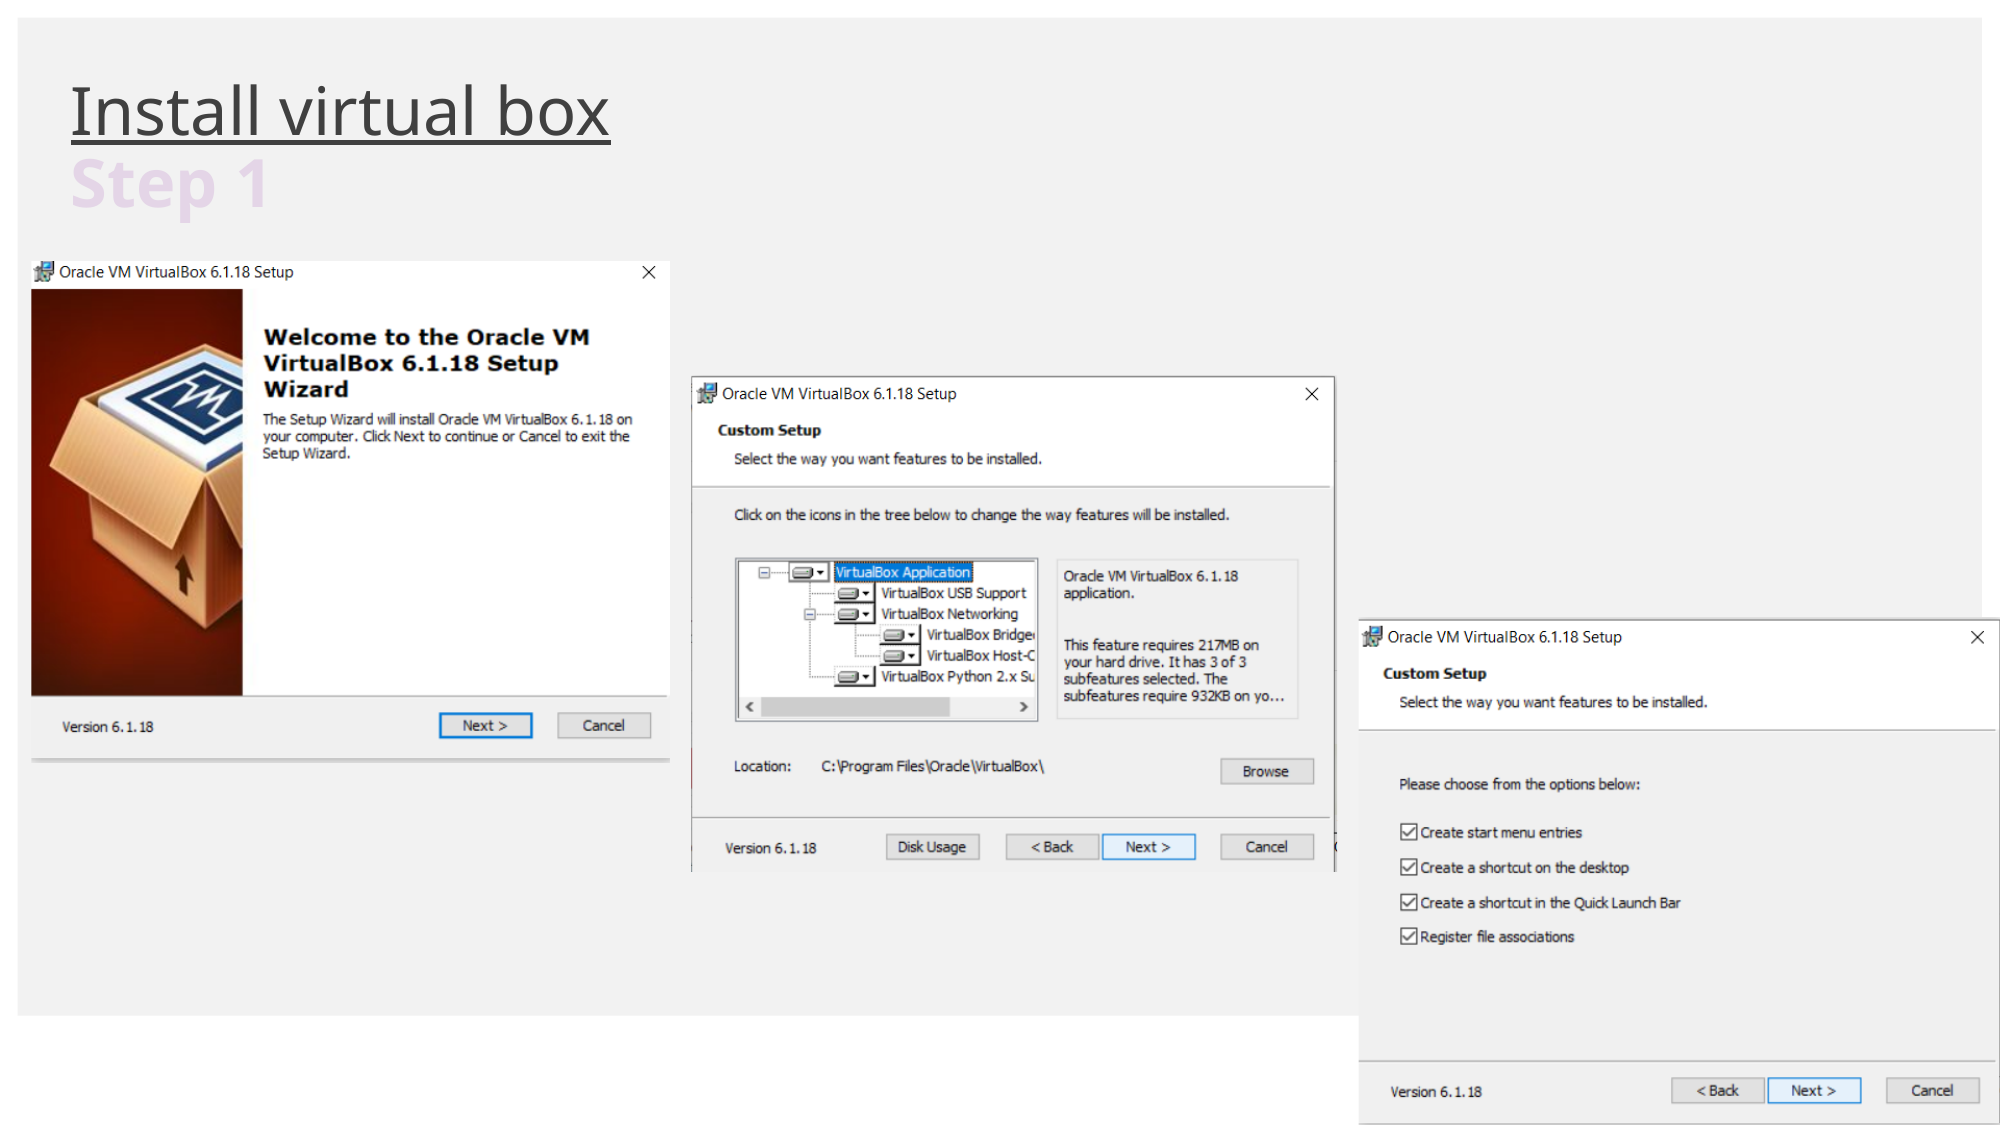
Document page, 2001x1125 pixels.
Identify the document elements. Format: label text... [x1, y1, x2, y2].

picture [31, 261, 670, 763]
picture [691, 375, 1338, 872]
title Install virtual box Step 1 [70, 70, 1932, 229]
picture [1358, 617, 2000, 1125]
